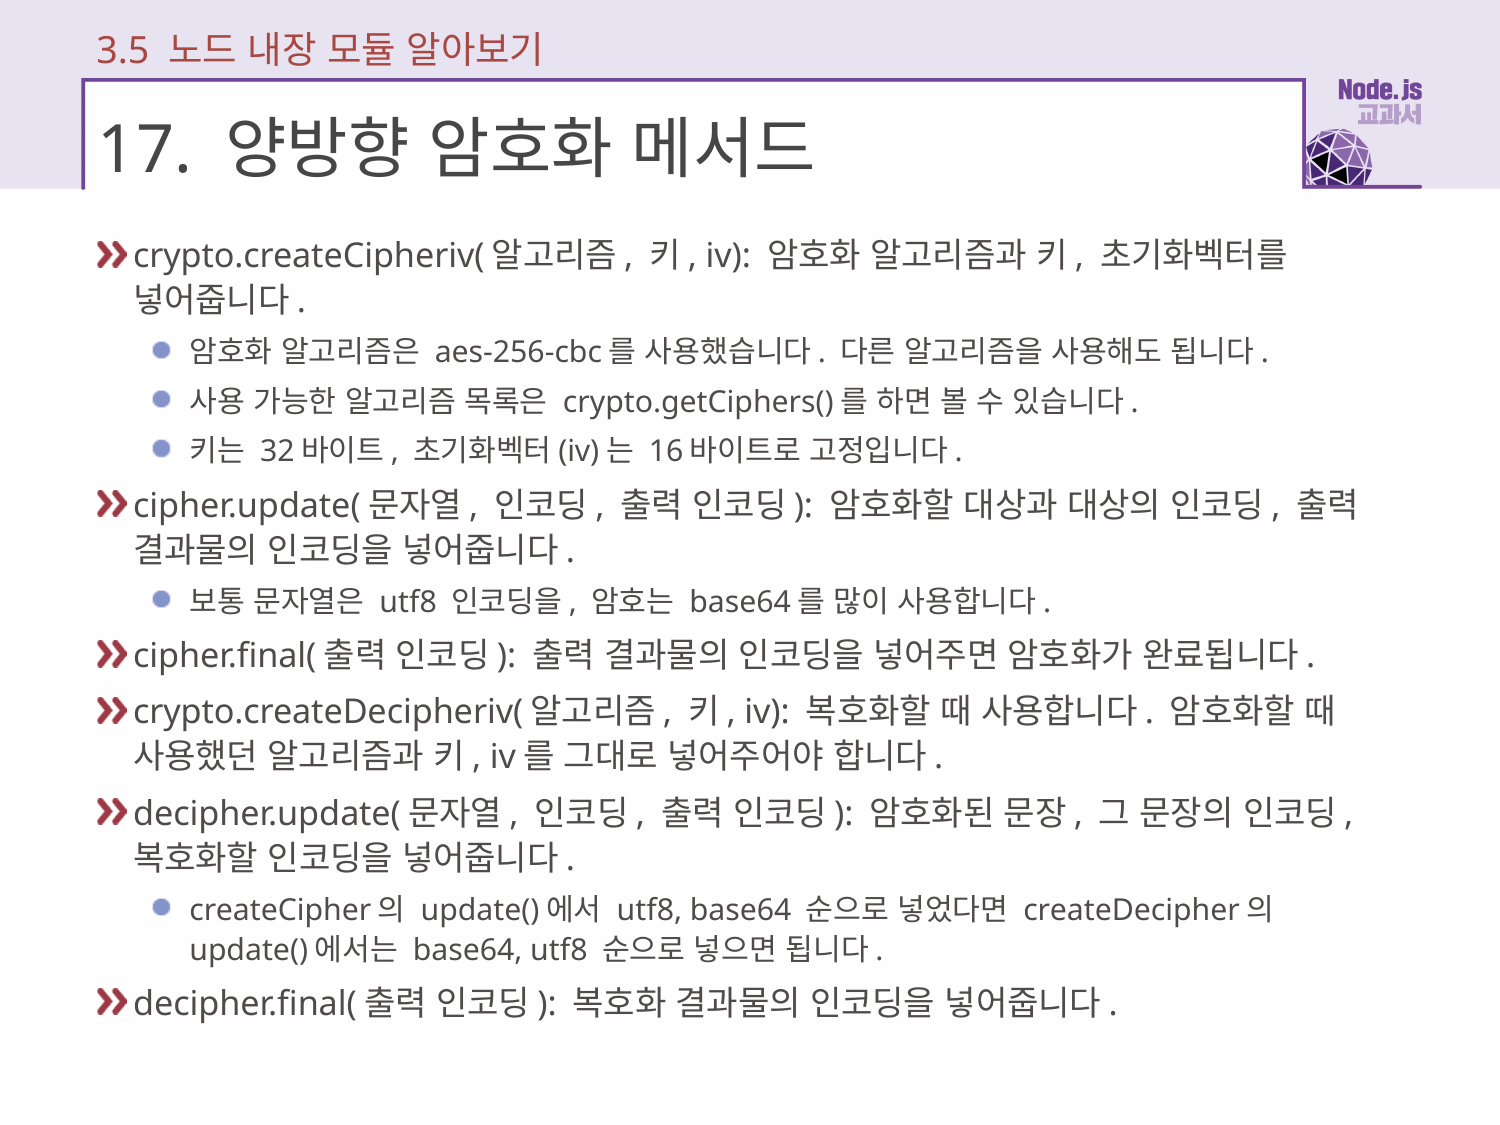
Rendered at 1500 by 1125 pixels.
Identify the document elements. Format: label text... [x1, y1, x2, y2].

text_box 3.5 노드 내장 모듈 알아보기 [81, 14, 807, 62]
title 17. 양방향 암호화 메서드 [82, 61, 1413, 193]
picture [0, 0, 1500, 1125]
list crypto.createCipheriv(알고리즘, 키, iv): 암호화 알고리즘과 키, 초기화벡터를 넣어줍니다. 암호화 알고리즘은 aes-256-cbc를 사용했습니다. 다른 알고리즘을 사용해도 됩니다. 사용 가능한 알고리즘 목록은 crypto.getCiphers()를 하면 볼 수 있습니다. 키는 32바이트, 초기화벡터(iv)는 16바이트로 고정입니다. cipher.update(문자열, 인코딩, 출력 인코딩): 암호화할 대상과 대상의 인코딩, 출력 결과물의 인코딩을 넣어줍니다. 보통 문자열은 utf8 인코딩을, 암호는 base64를 많이 사용합니다. cipher.final(출력 인코딩): 출력 결과물의 인코딩을 넣어주면 암호화가 완료됩니다. crypto.createDecipheriv(알고리즘, 키, iv): 복호화할 때 사용합니다. 암호화할 때 사용했던 알고리즘과 키, iv를 그대로 넣어주어야 합니다. decipher.update(문자열, 인코딩, 출력 인코딩): 암호화된 문장, 그 문장의 인코딩, 복호화할 인코딩을 넣어줍니다. createCipher의 update()에서 utf8, base64 순으로 넣었다면 createDecipher의 update()에서는 base64, utf8 순으로 넣으면 됩니다. decipher.final(출력 인코딩): 복호화 결과물의 인코딩을 넣어줍니다. [81, 222, 1412, 1037]
